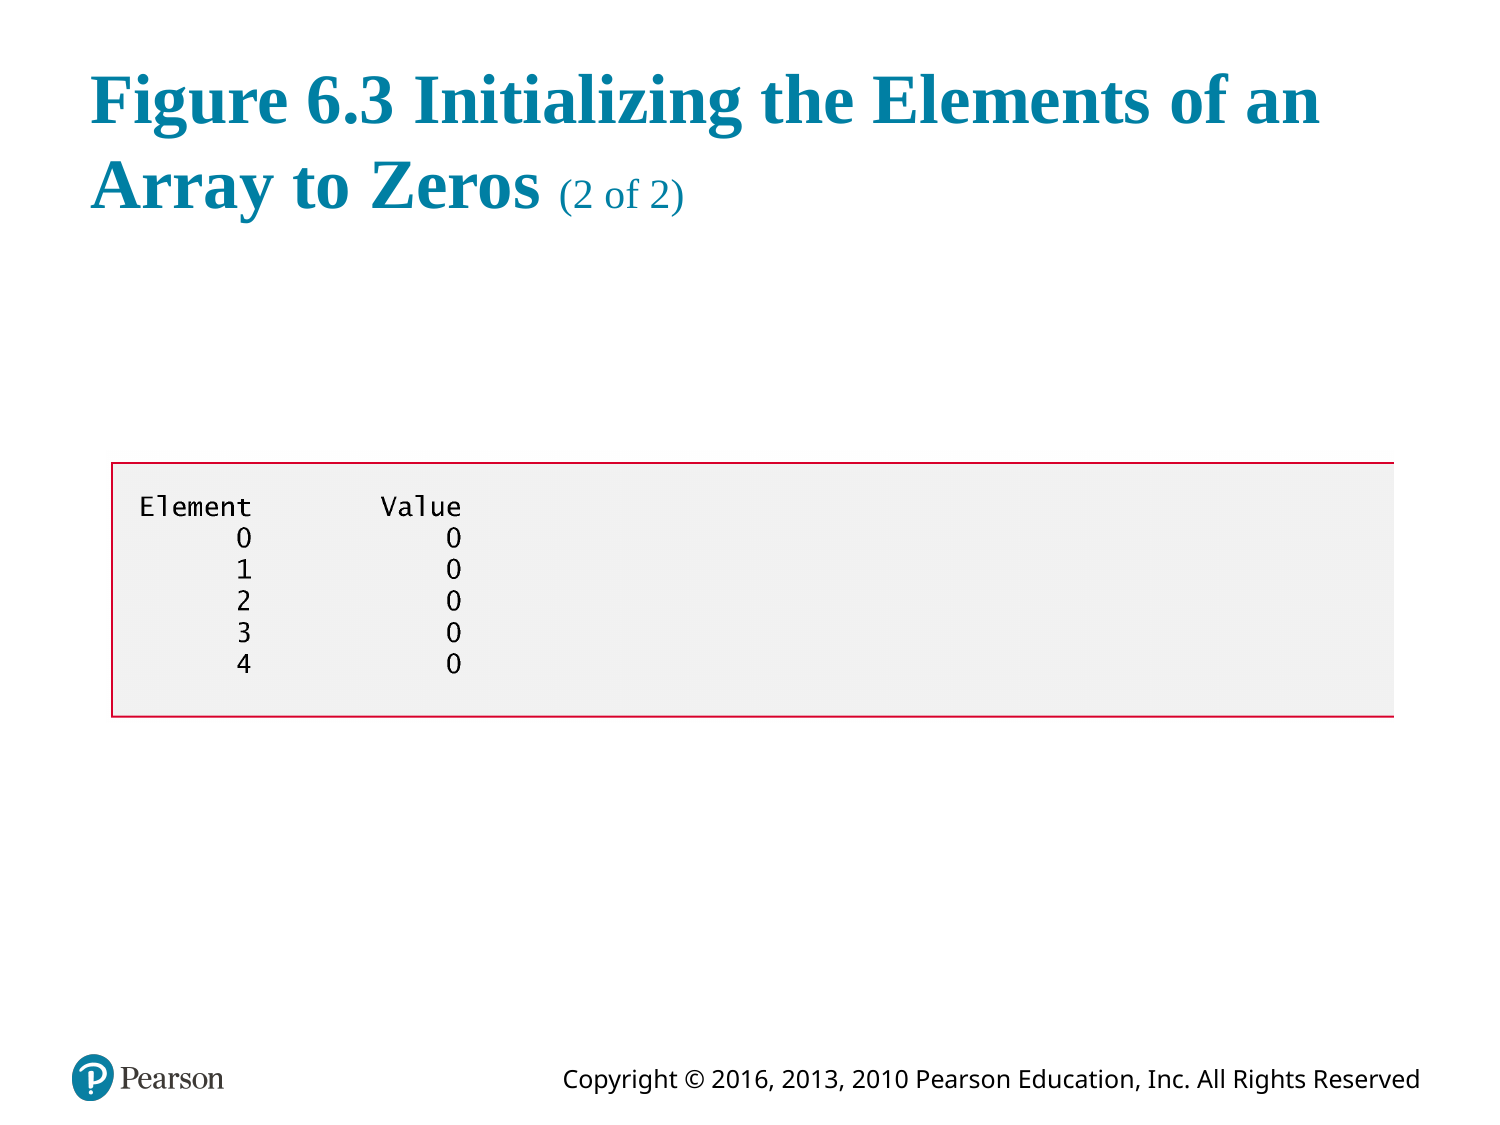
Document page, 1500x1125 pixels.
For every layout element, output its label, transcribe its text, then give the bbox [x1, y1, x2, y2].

title Figure 6.3 Initializing the Elements of an Array to Zeros (2 of 2) [75, 37, 1425, 213]
picture [98, 1054, 224, 1101]
picture [72, 1054, 88, 1070]
picture [72, 1087, 83, 1101]
picture [80, 1063, 106, 1088]
picture [105, 450, 1395, 723]
